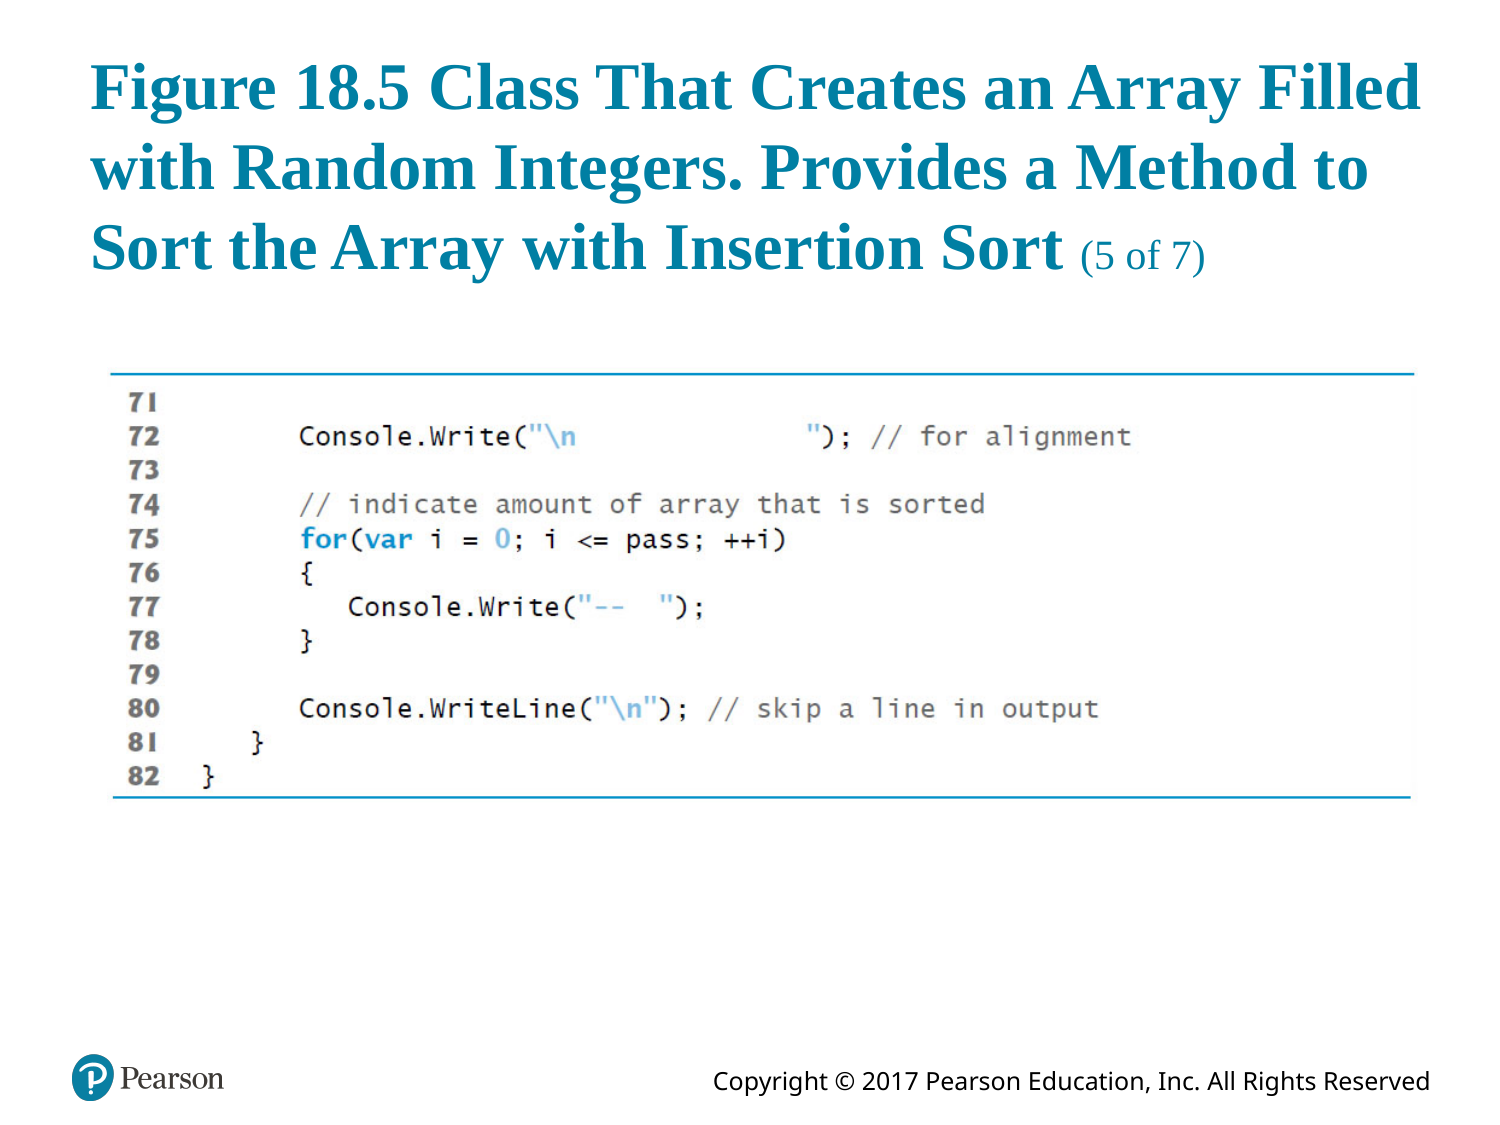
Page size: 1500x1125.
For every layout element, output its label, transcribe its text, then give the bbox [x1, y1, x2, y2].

picture [72, 1054, 88, 1070]
picture [80, 1063, 106, 1088]
picture [98, 1054, 224, 1101]
picture [72, 1087, 83, 1101]
title Figure 18.5 Class That Creates an Array Filled with Random Integers. Provides a Method to Sort the Array with Insertion Sort (5 of 7) [75, 37, 1450, 298]
picture [106, 367, 1418, 806]
